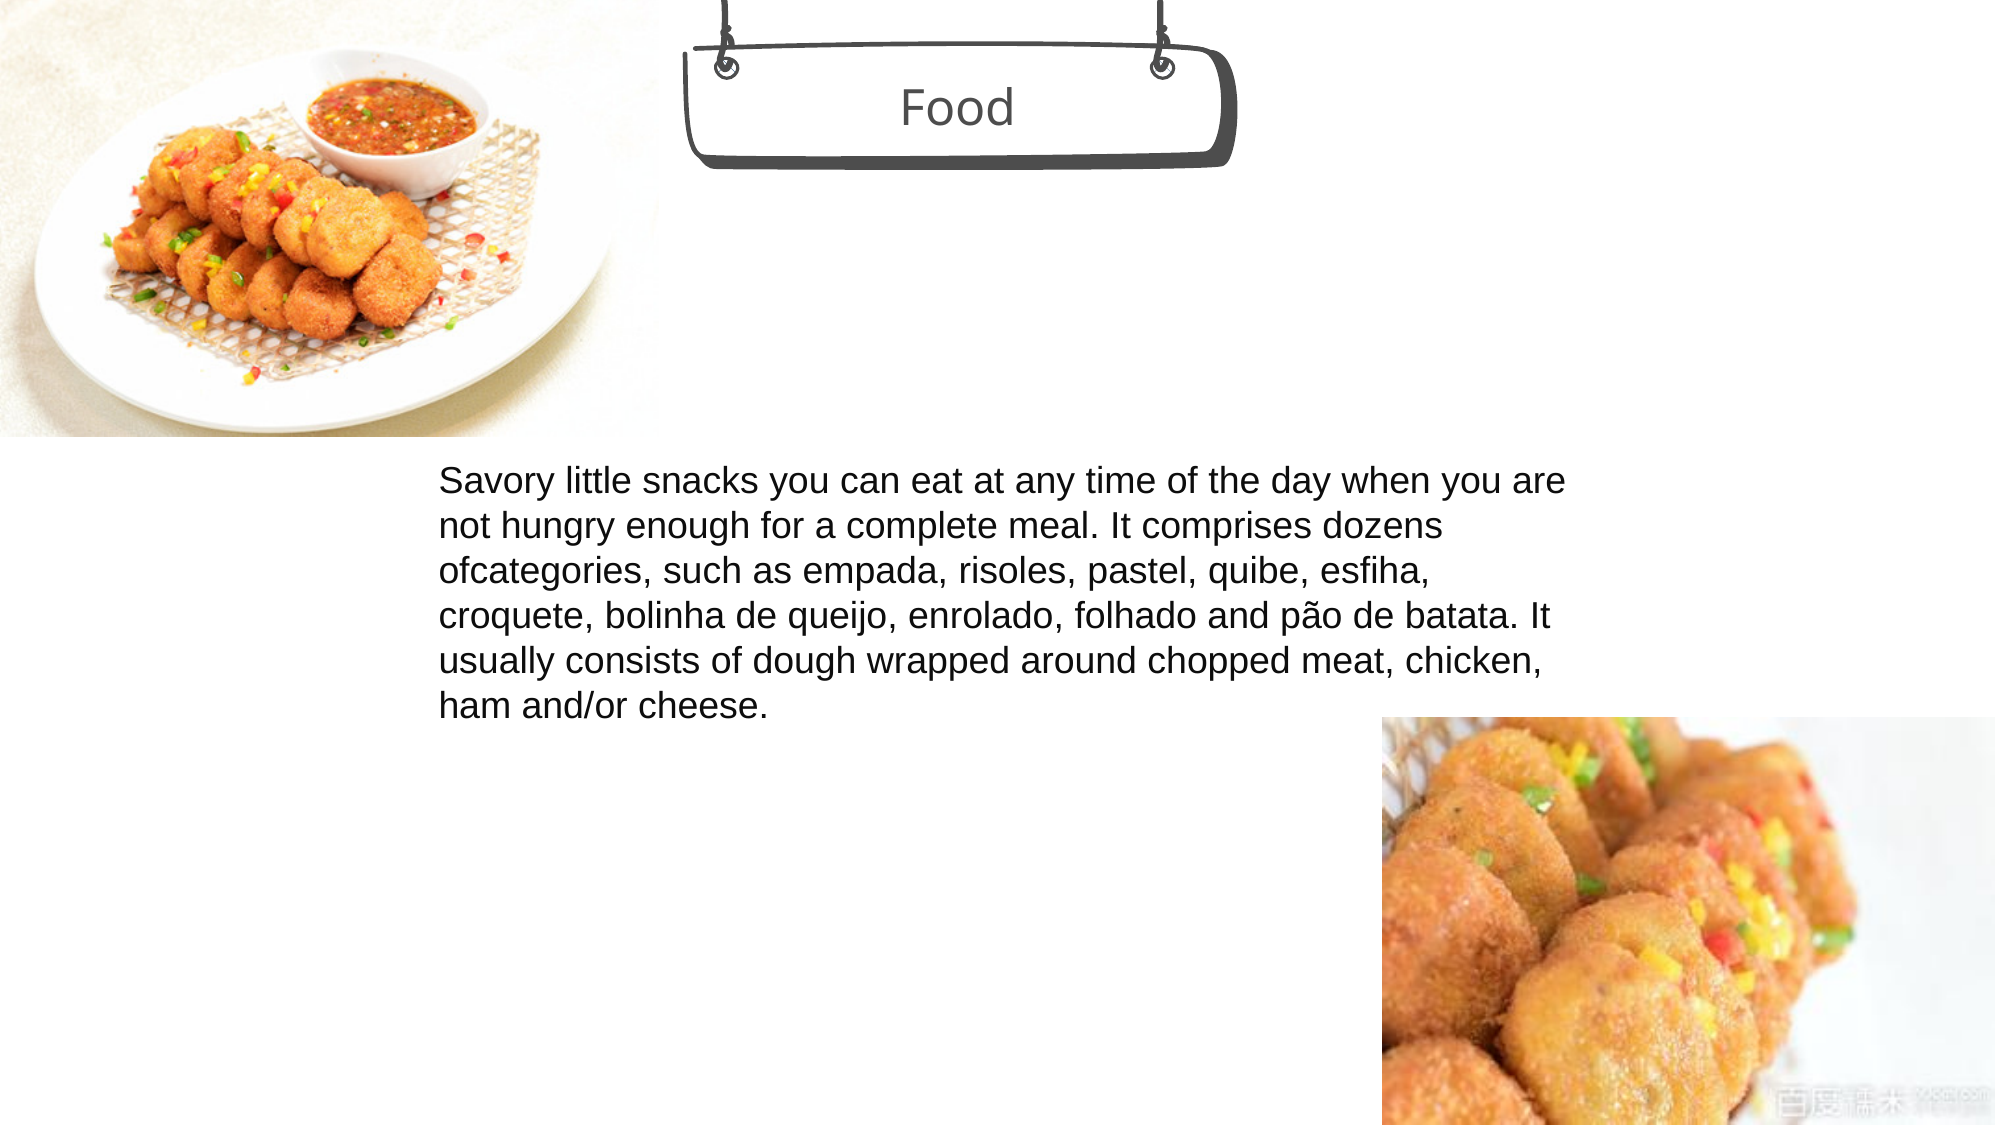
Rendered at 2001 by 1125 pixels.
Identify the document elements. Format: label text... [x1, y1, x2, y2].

text_box Savory little snacks you can eat at any time of the day when you are not hungry enough for a complete meal. It comprises dozens ofcategories, such as empada, risoles, pastel, quibe, esfiha, croquete, bolinha de queijo, enrolado, folhado and pão de batata. It usually consists of dough wrapped around chopped meat, chicken, ham and/or cheese. [423, 448, 1602, 733]
picture [1382, 717, 1995, 1125]
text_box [684, 0, 1236, 168]
picture [0, 0, 659, 437]
